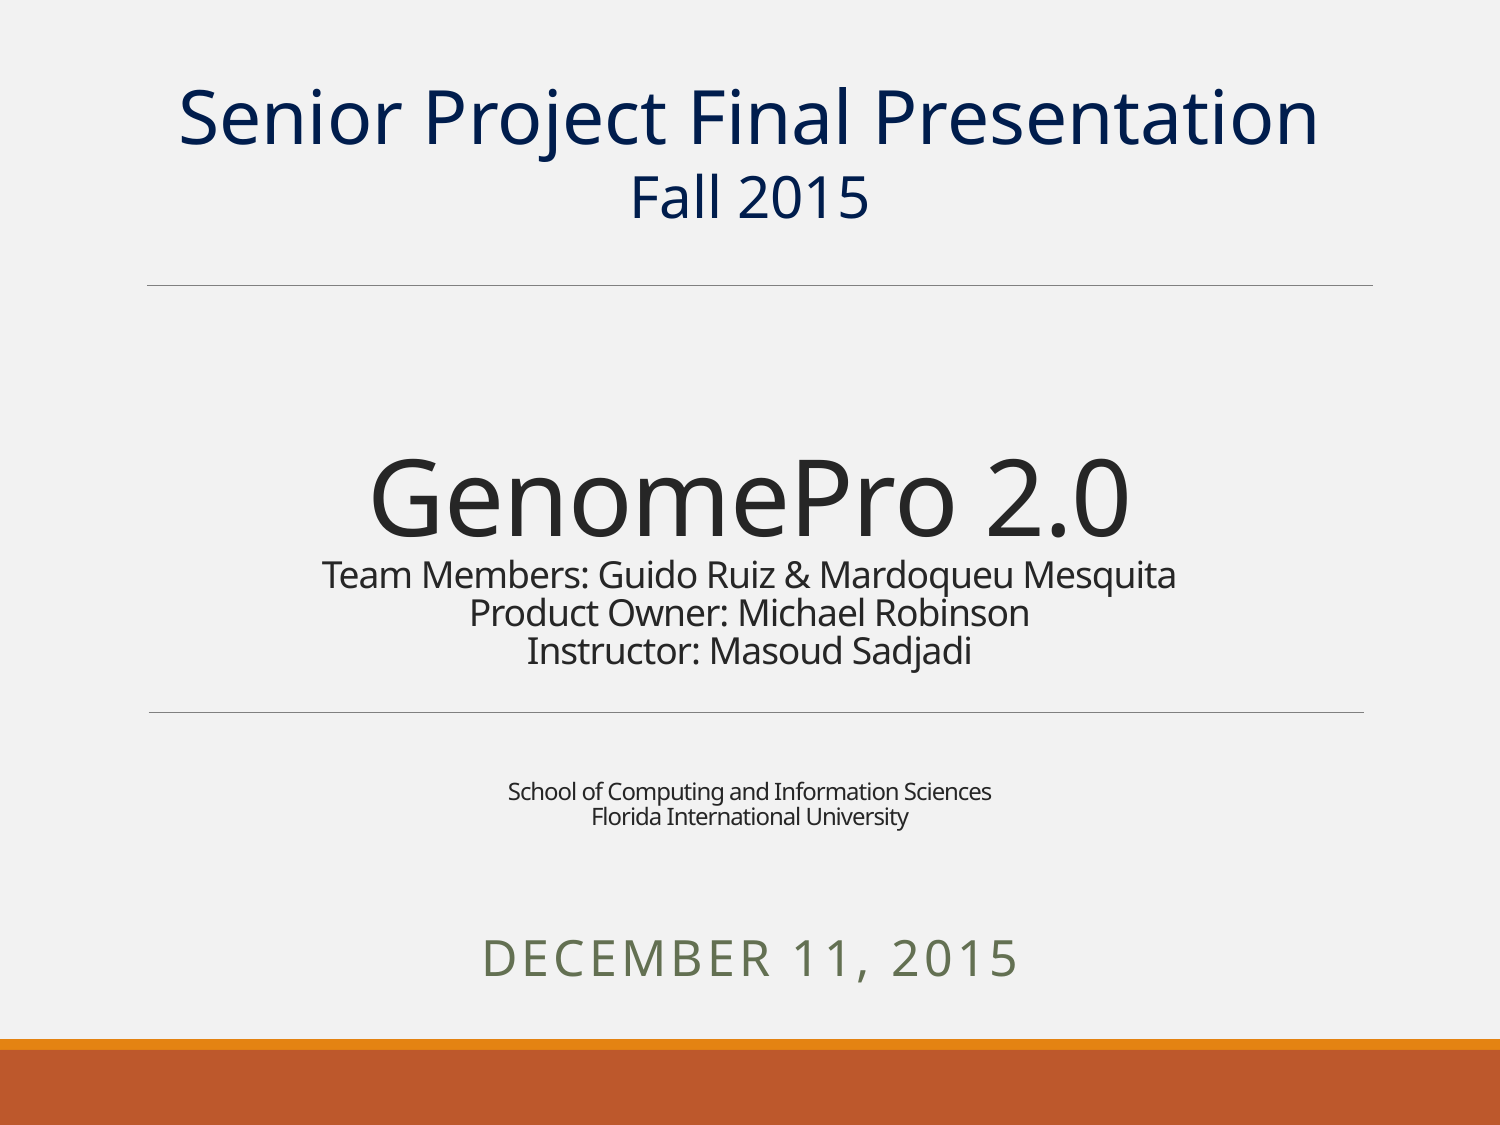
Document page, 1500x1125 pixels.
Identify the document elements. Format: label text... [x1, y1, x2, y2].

subtitle December 11, 2015 [37, 925, 1463, 1125]
title GenomePro 2.0 Team Members: Guido Ruiz & Mardoqueu Mesquita Product Owner: Michael Robinson Instructor: Masoud Sadjadi School of Computing and Information Sciences Florida International University [37, 437, 1463, 838]
text_box Senior Project Final Presentation Fall 2015 [37, 37, 1463, 238]
